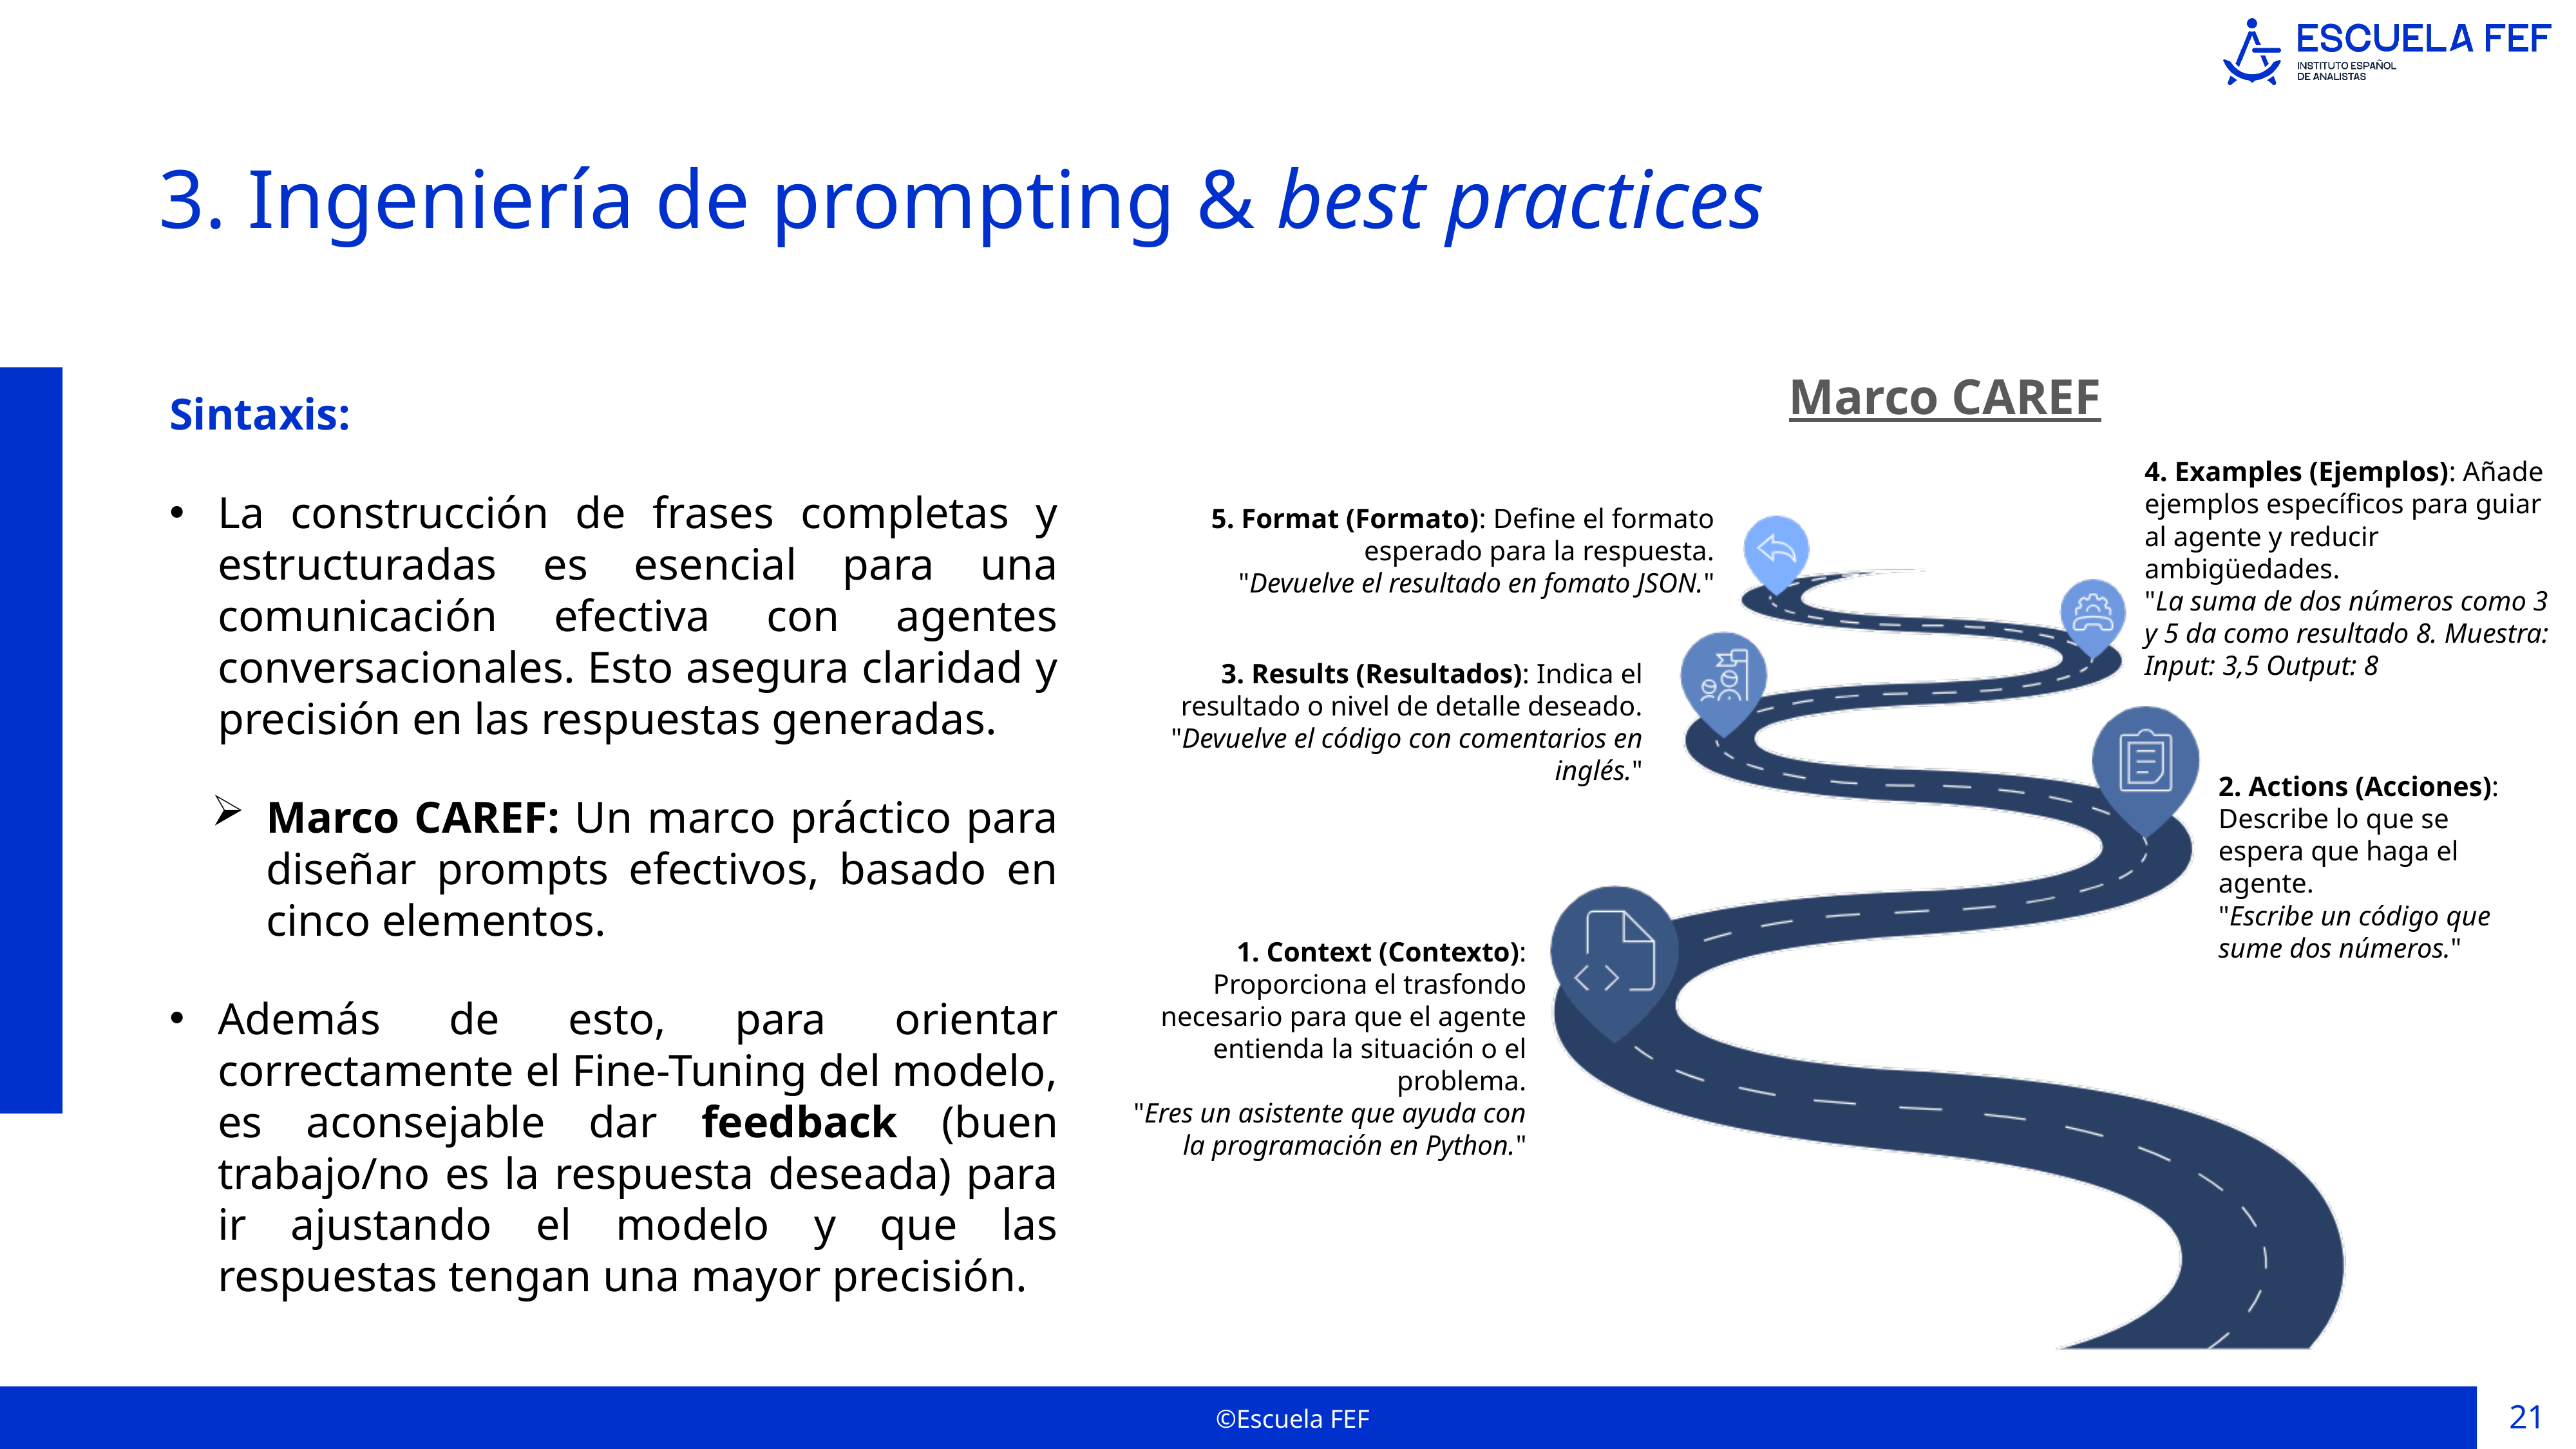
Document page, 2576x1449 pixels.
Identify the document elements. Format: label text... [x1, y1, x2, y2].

text_box 3. Ingeniería de prompting & best practices [149, 142, 2105, 249]
text_box 2. Actions (Acciones): Describe lo que se espera que haga el agente. "Escribe un código que sume dos números." [2372, 764, 2524, 969]
text_box 1. Context (Contexto): Proporciona el trasfondo necesario para que el agente entienda la situación o el problema. "Eres un asistente que ayuda con la programación en Python." [1110, 929, 1518, 1166]
text_box Marco CAREF [1625, 361, 2265, 430]
picture [1518, 495, 2372, 1373]
text_box 4. Examples (Ejemplos): Añade ejemplos específicos para guiar al agente y reducir ambigüedades. "La suma de dos números como 3 y 5 da como resultado 8. Muestra: Input: 3,5 Output: 8 [2139, 449, 2559, 686]
text_box 3. Results (Resultados): Indica el resultado o nivel de detalle deseado. "Devuelve el código con comentarios en inglés." [1141, 651, 1518, 791]
text_box [0, 367, 63, 1114]
picture [2223, 18, 2552, 85]
text_box Sintaxis: La construcción de frases completas y estructuradas es esencial para una comunicación efectiva con agentes conversacionales. Esto asegura claridad y precisión en las respuestas generadas. Marco CAREF: Un marco práctico para diseñar prompts efectivos, basado en cinco elementos. Además de esto, para orientar correctamente el Fine-Tuning del modelo, es aconsejable dar feedback (buen trabajo/no es la respuesta deseada) para ir ajustando el modelo y que las respuestas tengan una mayor precisión. [169, 361, 1059, 1301]
text_box 5. Format (Formato): Define el formato esperado para la respuesta. "Devuelve el resultado en fomato JSON." [1162, 496, 1518, 603]
